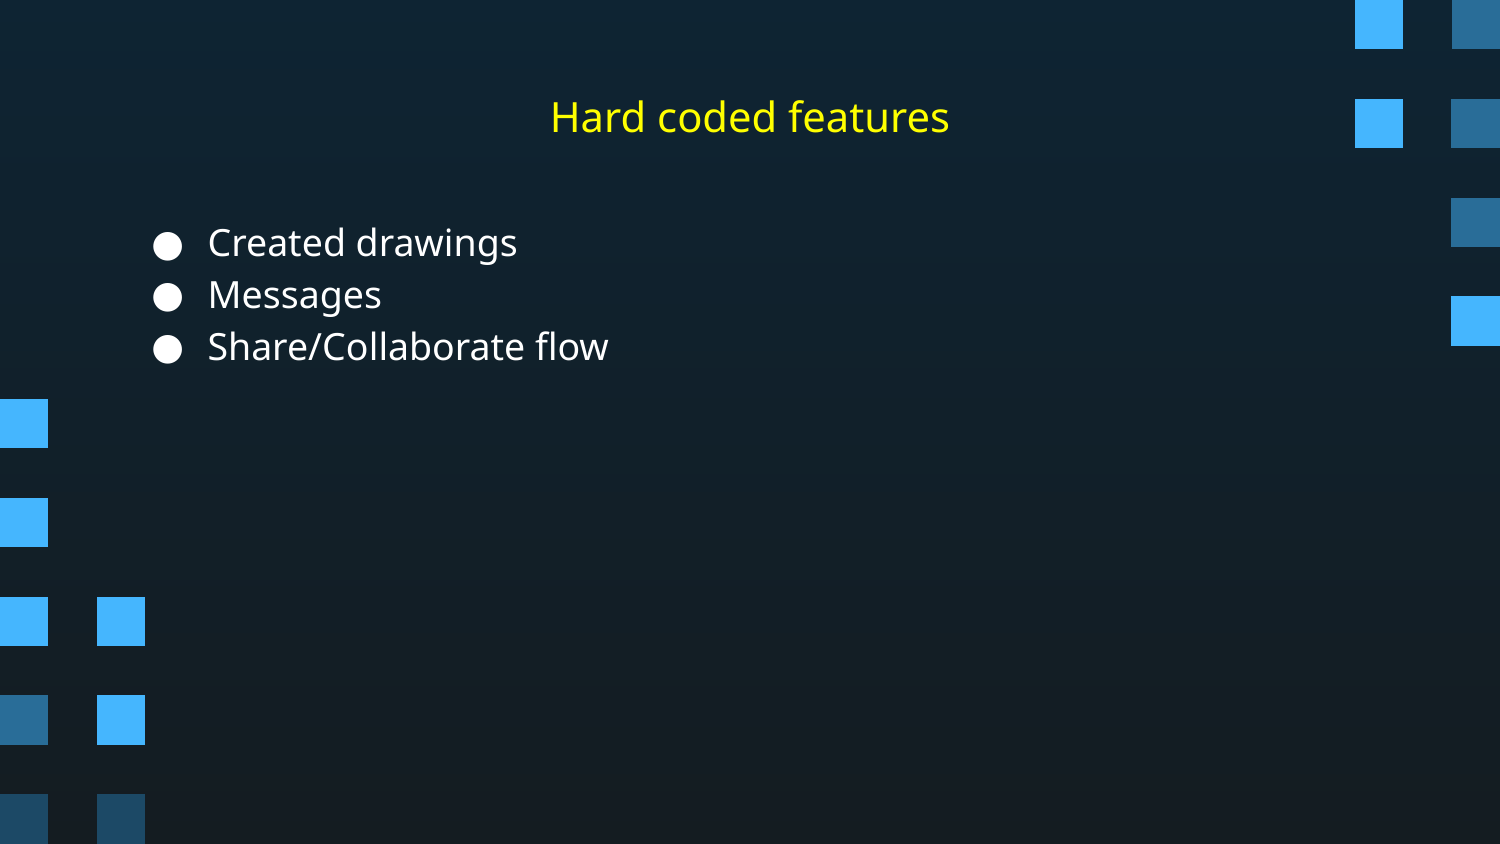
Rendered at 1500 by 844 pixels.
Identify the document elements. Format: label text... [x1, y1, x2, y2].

title Hard coded features [117, 88, 1383, 144]
list Created drawings Messages Share/Collaborate flow [117, 197, 1383, 756]
